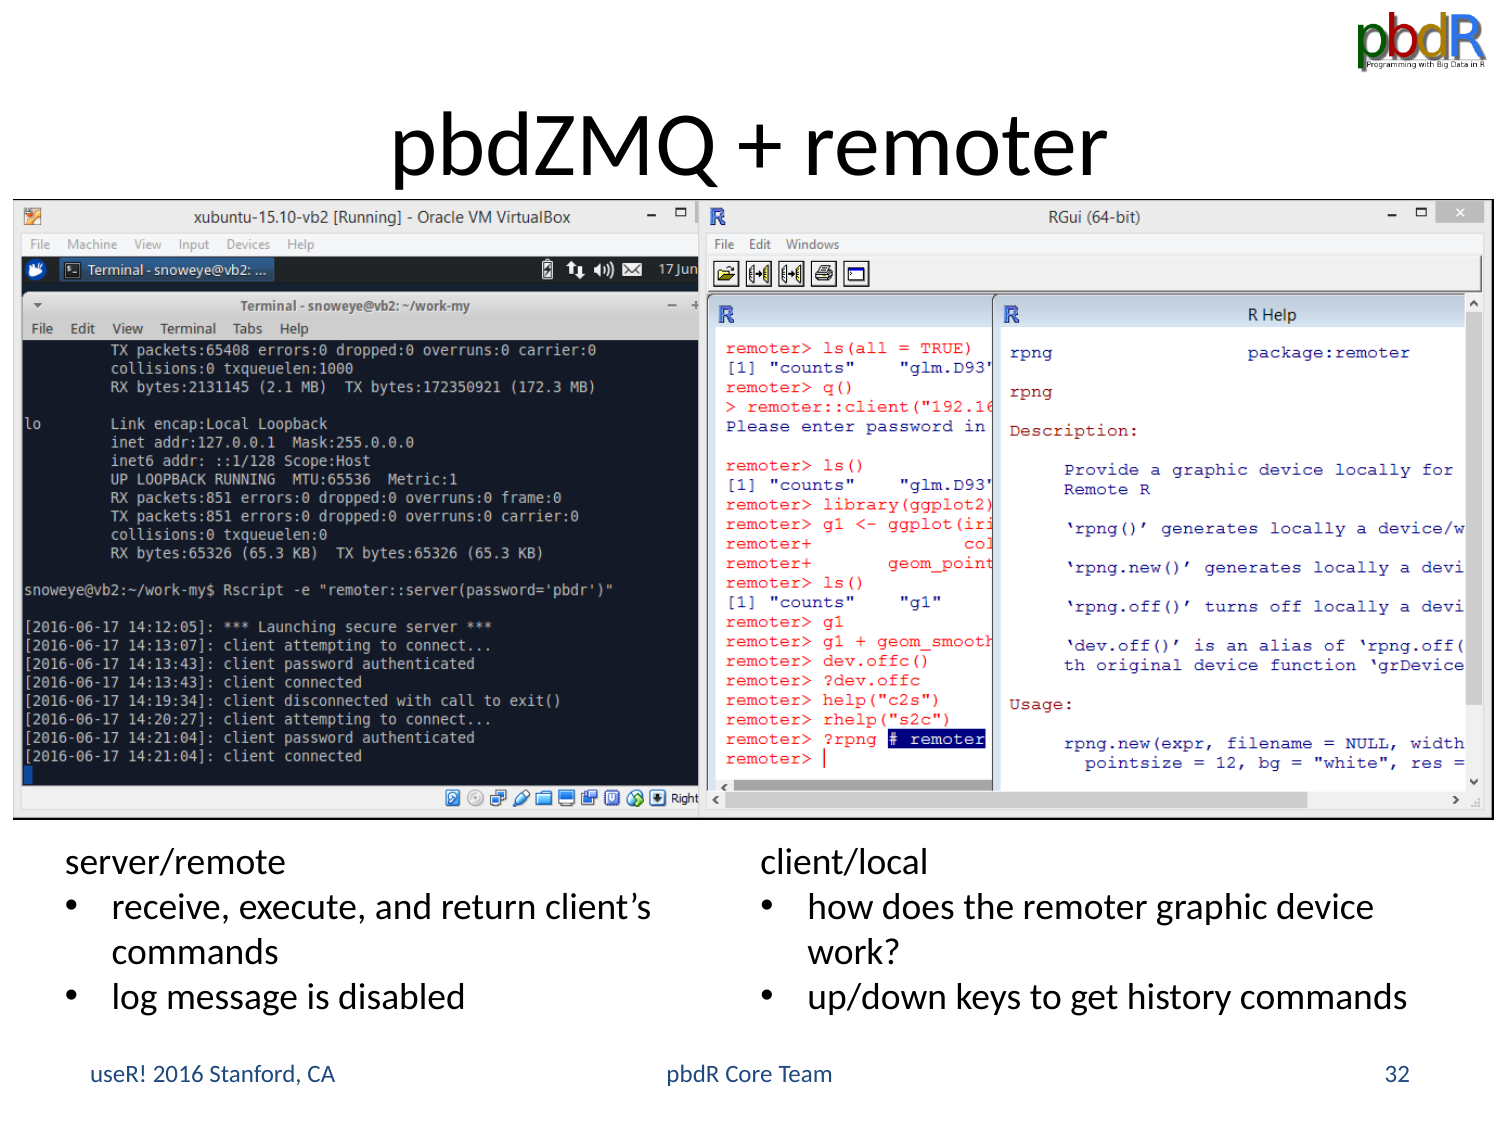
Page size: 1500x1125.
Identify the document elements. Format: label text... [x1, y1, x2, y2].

footer pbdR Core Team [512, 1042, 988, 1103]
slide_number useR! 2016 Stanford, CA [75, 1042, 425, 1103]
picture [13, 199, 1494, 820]
text_box client/local how does the remoter graphic device work? up/down keys to get history commands [745, 829, 1450, 1070]
picture [1358, 12, 1488, 73]
text_box server/remote receive, execute, and return client’s commands log message is disabled [50, 829, 675, 1025]
slide_number 32 [1074, 1070, 1425, 1103]
title pbdZMQ + remoter [75, 45, 1425, 198]
